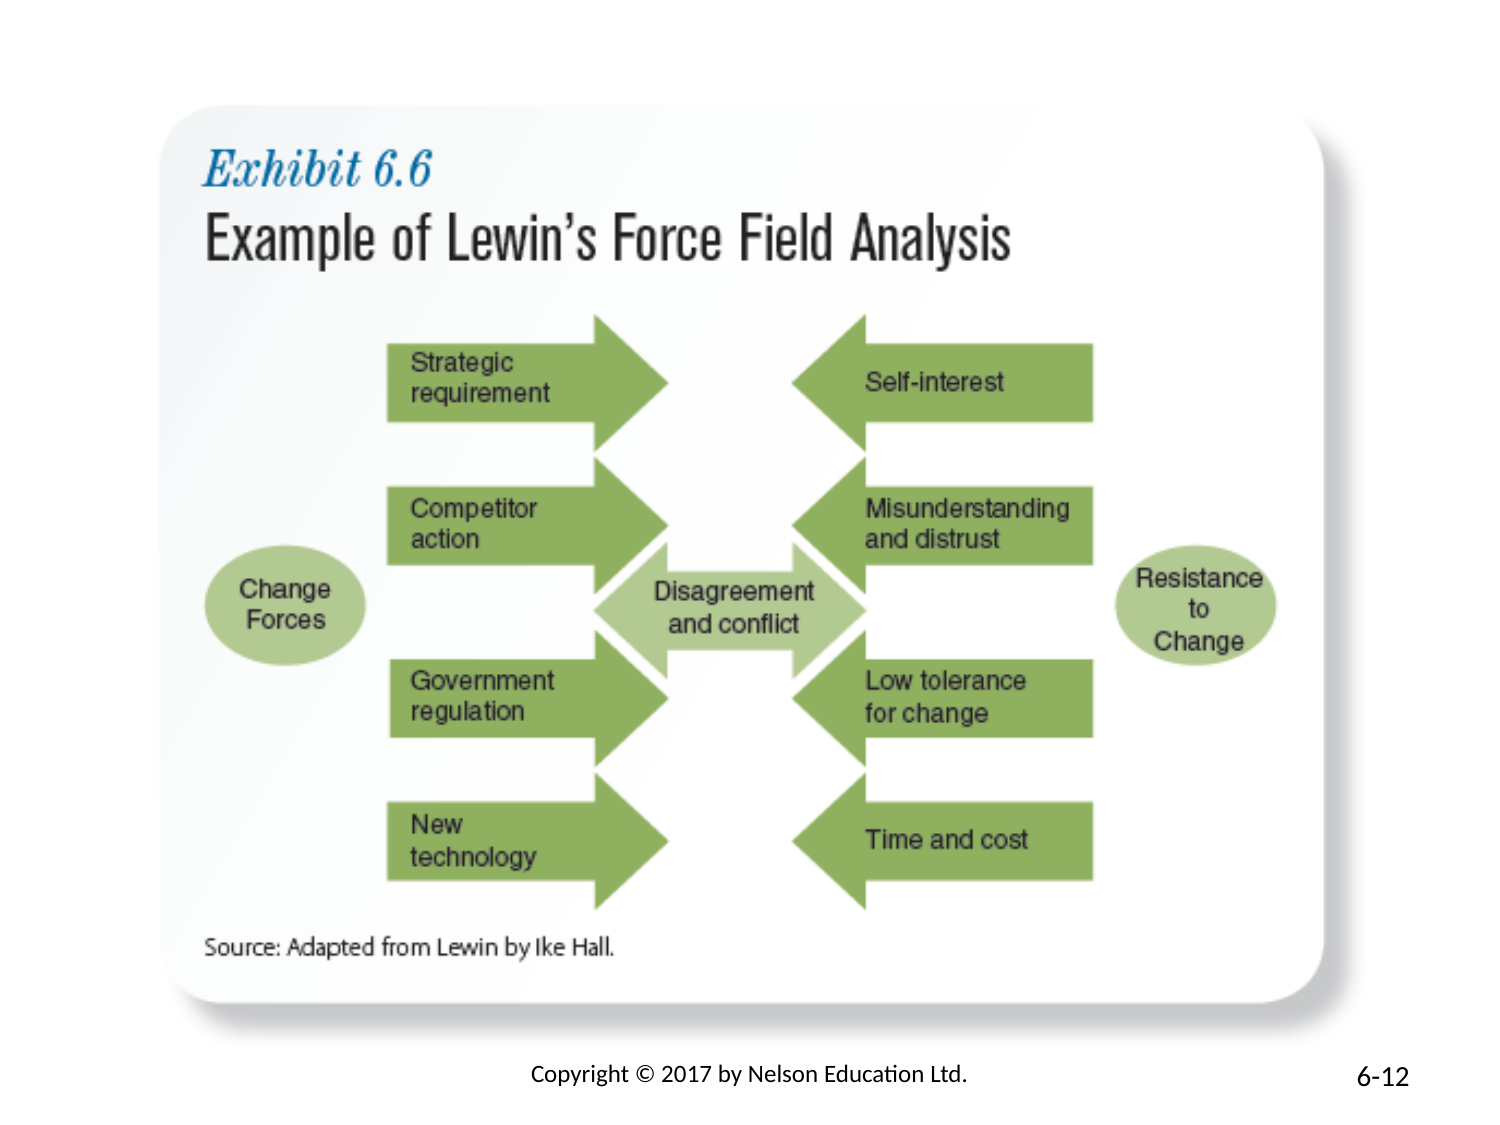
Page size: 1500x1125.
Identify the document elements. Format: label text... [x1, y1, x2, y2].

footer Copyright © 2017 by Nelson Education Ltd. [424, 1058, 1076, 1103]
picture [123, 77, 1370, 1050]
slide_number 6-12 [1076, 1049, 1426, 1103]
